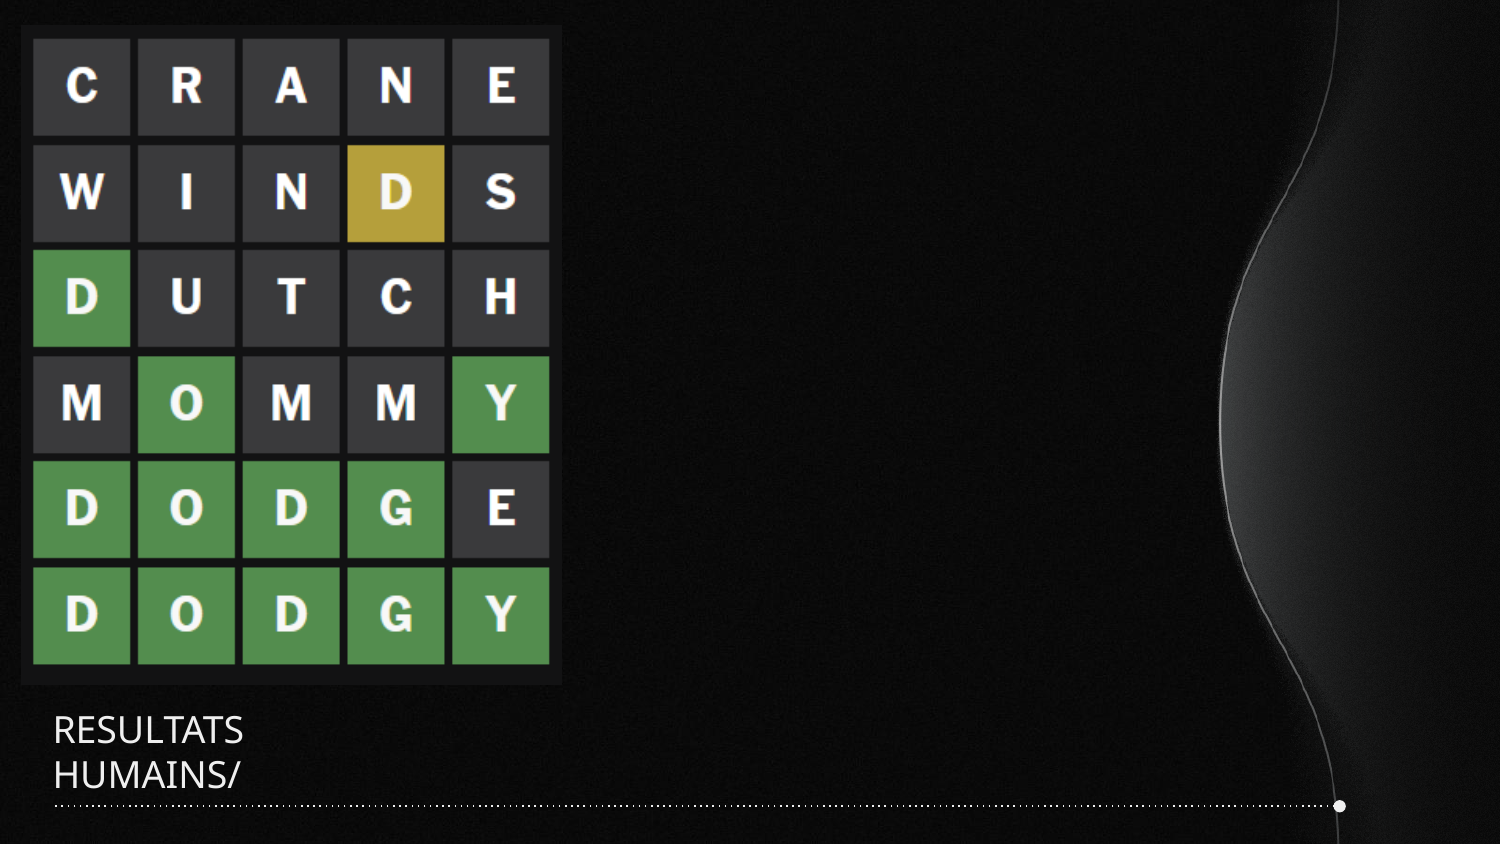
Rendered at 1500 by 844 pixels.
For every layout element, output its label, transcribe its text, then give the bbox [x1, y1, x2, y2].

title RESULTATS HUMAINS/ [37, 619, 648, 812]
picture [0, 0, 1500, 844]
